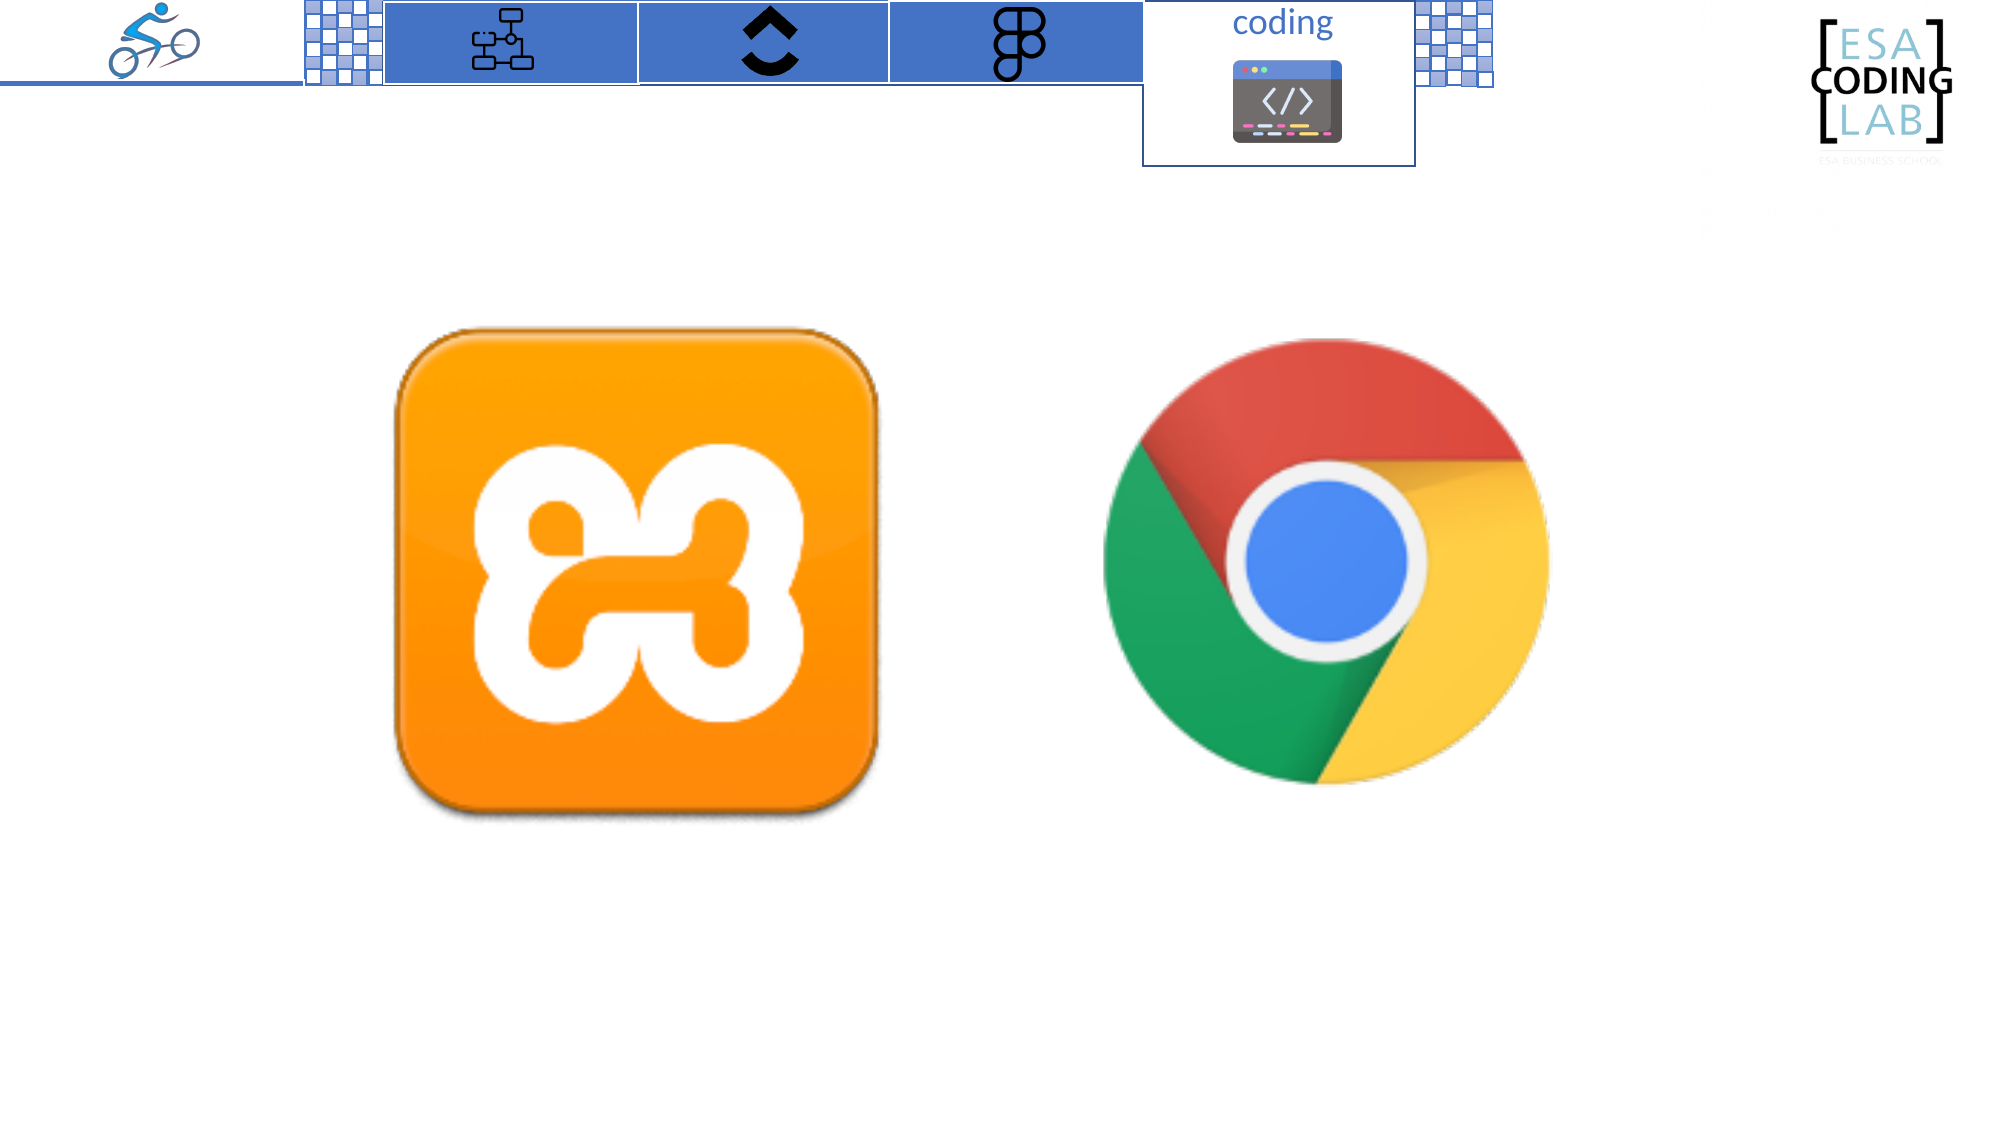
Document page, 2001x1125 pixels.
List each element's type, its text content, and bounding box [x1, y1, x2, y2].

picture [364, 296, 913, 846]
text_box [888, 0, 1145, 84]
picture [1085, 320, 1570, 805]
picture [734, 5, 805, 76]
picture [472, 8, 534, 70]
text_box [1415, 0, 1493, 87]
text_box [1142, 0, 1416, 167]
text_box [384, 1, 640, 85]
text_box [220, 79, 305, 88]
text_box coding [1185, 0, 1381, 50]
text_box [0, 79, 81, 88]
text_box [305, 0, 384, 86]
picture [81, 0, 220, 109]
text_box [637, 1, 888, 84]
picture [982, 7, 1057, 82]
picture [1702, 0, 2000, 270]
picture [1232, 47, 1342, 156]
